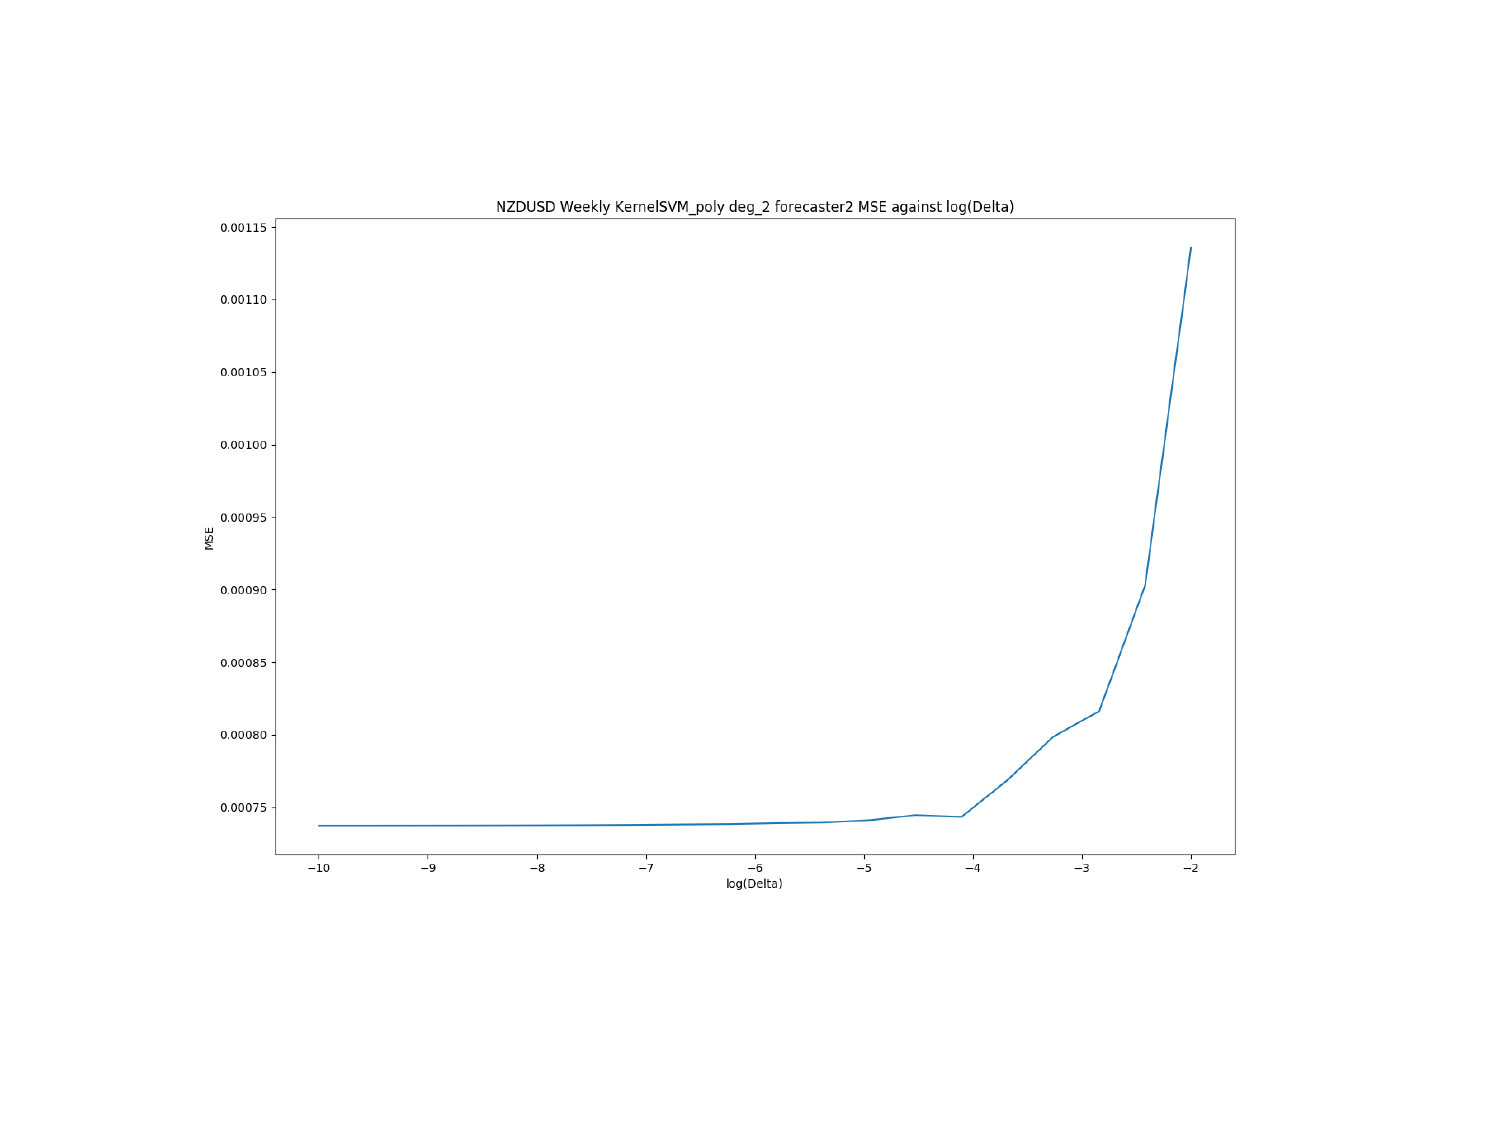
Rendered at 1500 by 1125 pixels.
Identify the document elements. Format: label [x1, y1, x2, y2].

picture [119, 119, 1358, 946]
